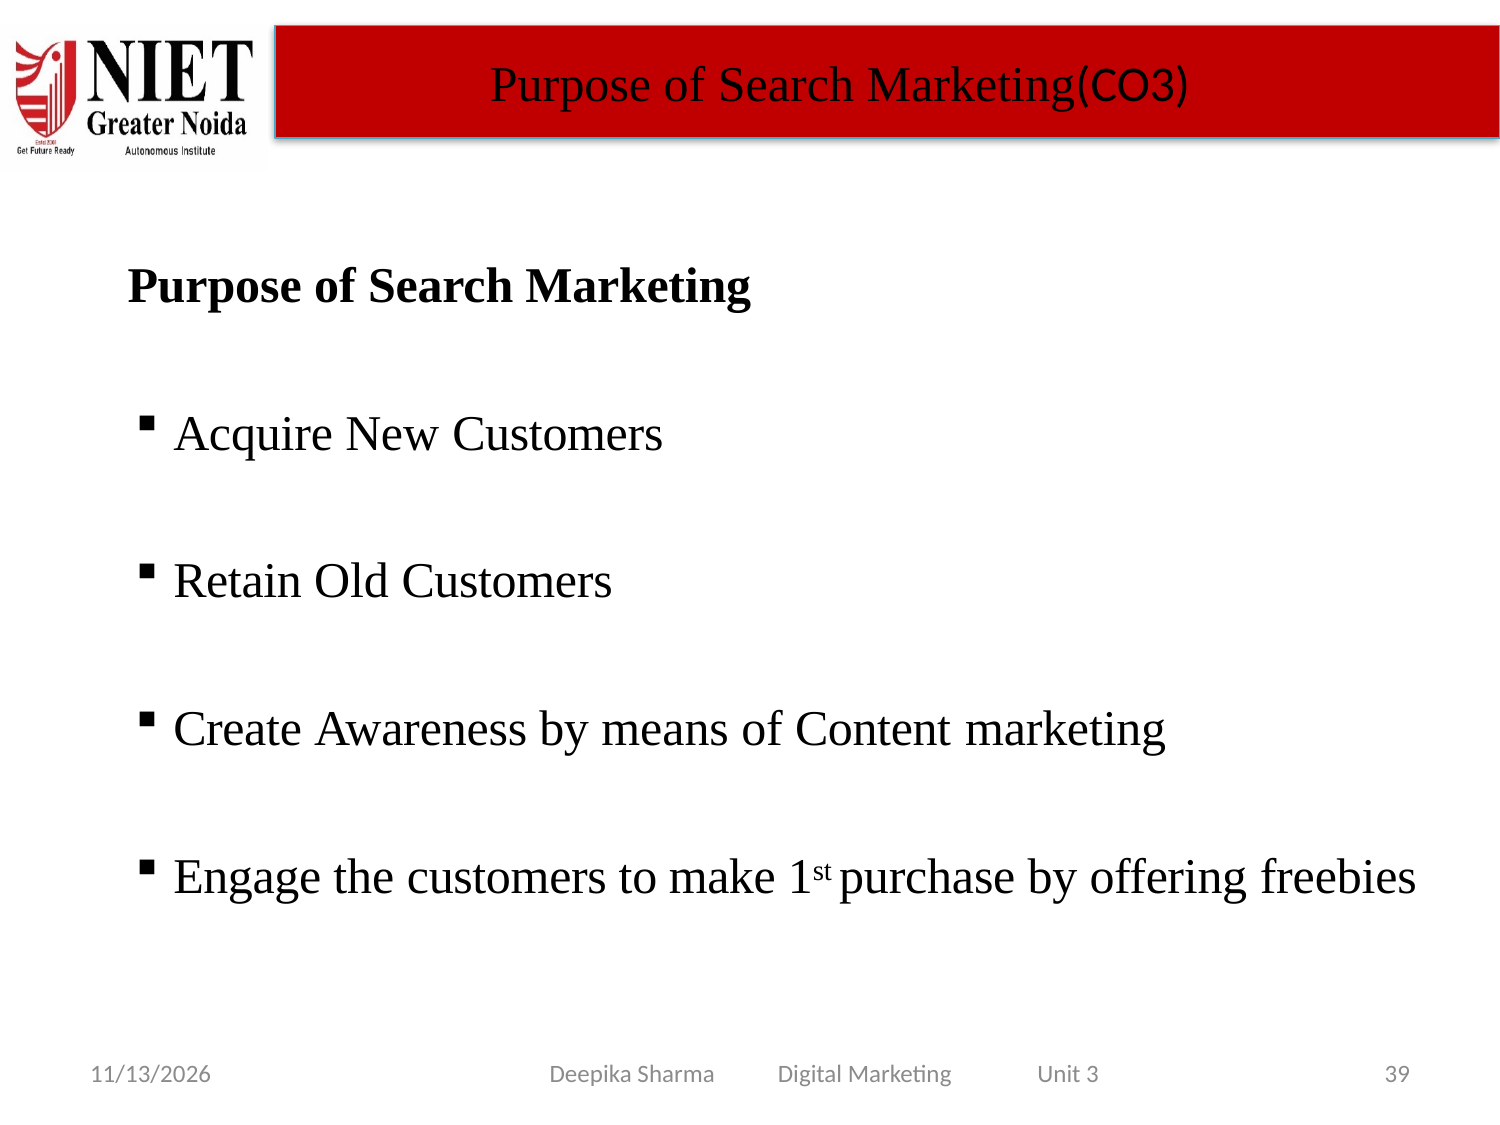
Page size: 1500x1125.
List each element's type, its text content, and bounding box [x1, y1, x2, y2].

footer Deepika Sharma Digital Marketing Unit 3 [412, 1042, 1074, 1103]
list Purpose of Search Marketing Acquire New Customers Retain Old Customers Create Awareness by means of Content marketing Engage the customers to make 1st purchase by offering freebies [112, 174, 1475, 1013]
text_box Purpose of Search Marketing(CO3) [274, 25, 1500, 139]
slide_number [75, 1042, 412, 1103]
picture [0, 25, 269, 171]
slide_number 39 [1074, 1042, 1425, 1103]
